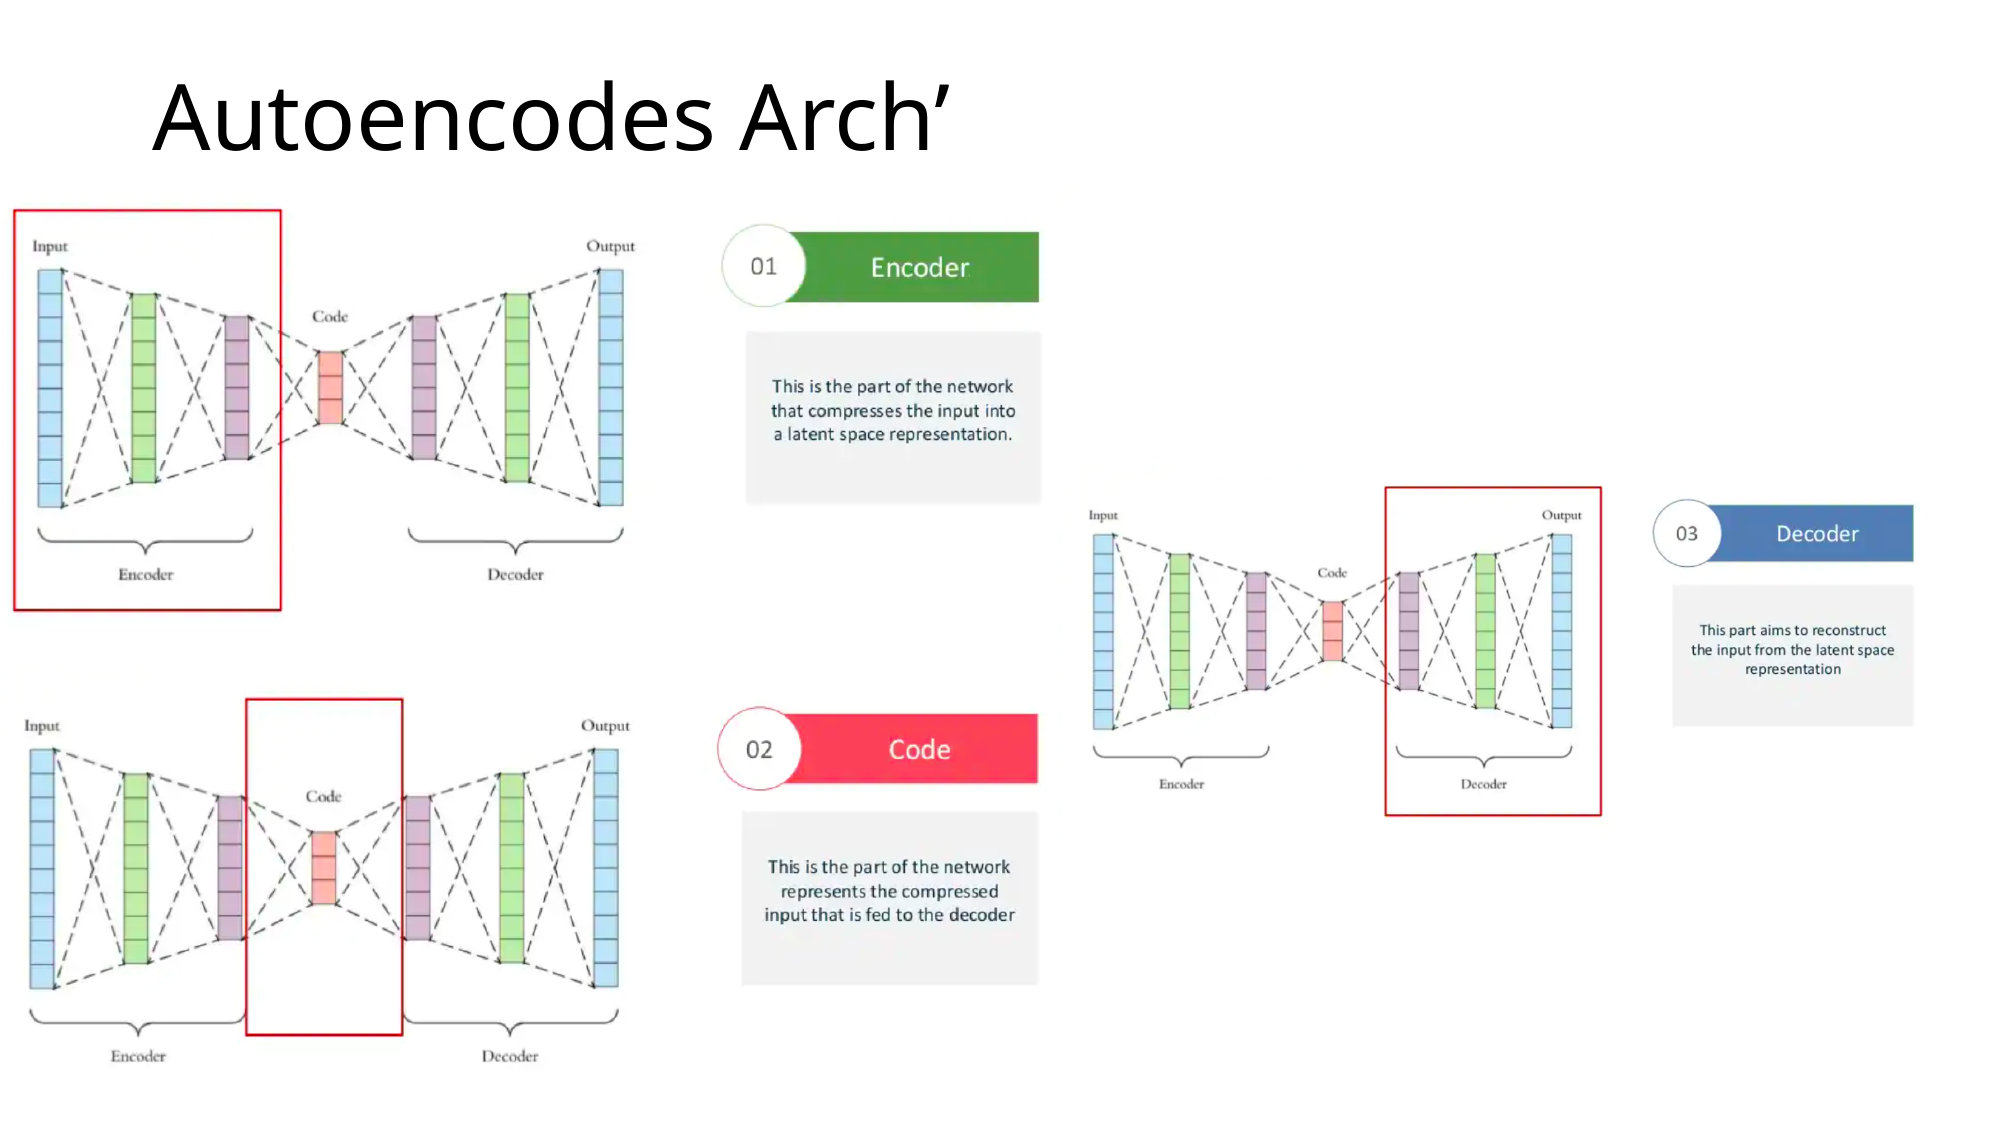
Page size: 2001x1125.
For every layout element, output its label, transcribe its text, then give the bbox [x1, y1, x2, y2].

title Autoencodes Arch’ [137, 59, 1863, 183]
picture [0, 182, 1971, 1090]
